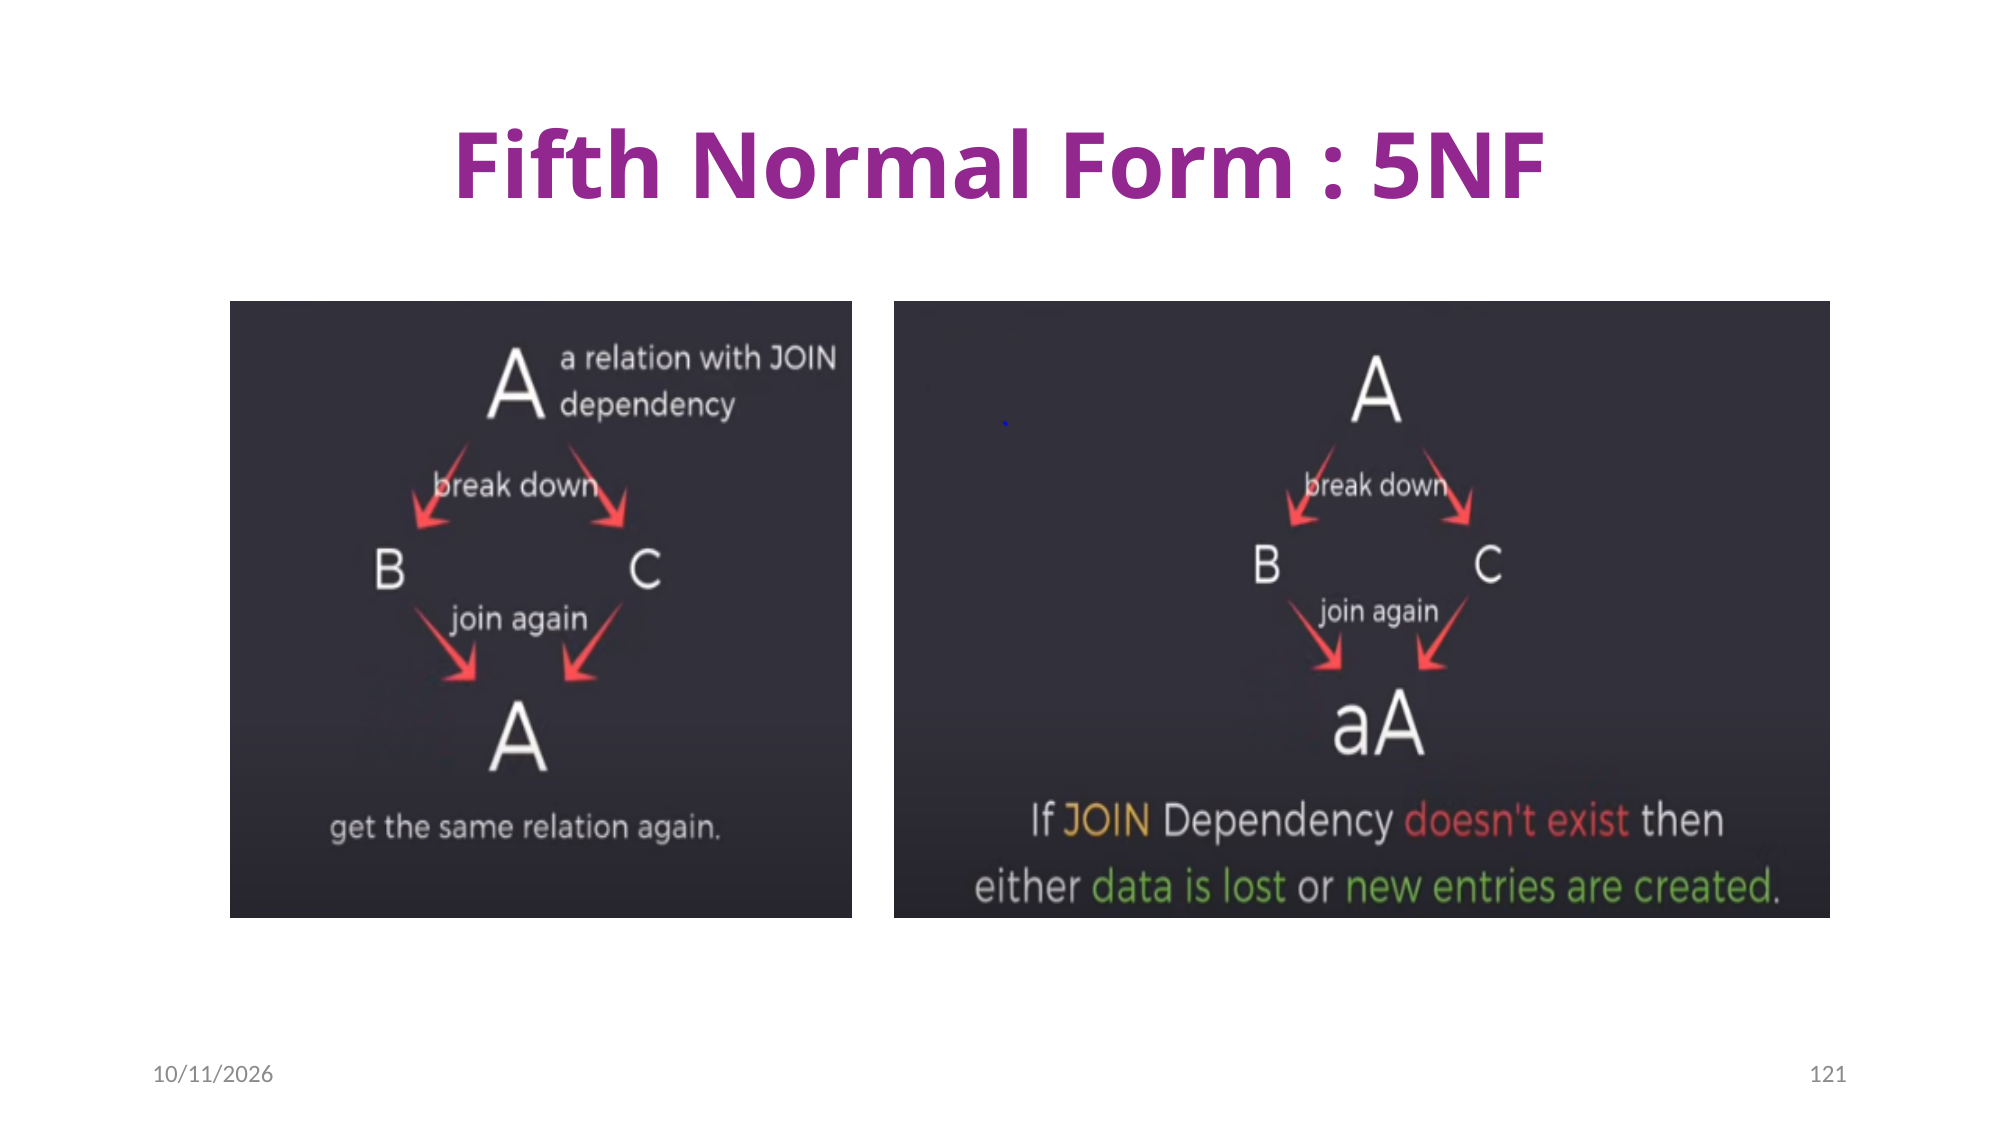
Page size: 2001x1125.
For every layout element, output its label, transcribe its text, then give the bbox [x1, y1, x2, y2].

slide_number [137, 1042, 588, 1103]
picture [931, 339, 1026, 469]
title Fifth Normal Form : 5NF [137, 59, 1863, 278]
slide_number 121 [1412, 1042, 1863, 1103]
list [894, 301, 1830, 918]
picture [230, 301, 852, 918]
